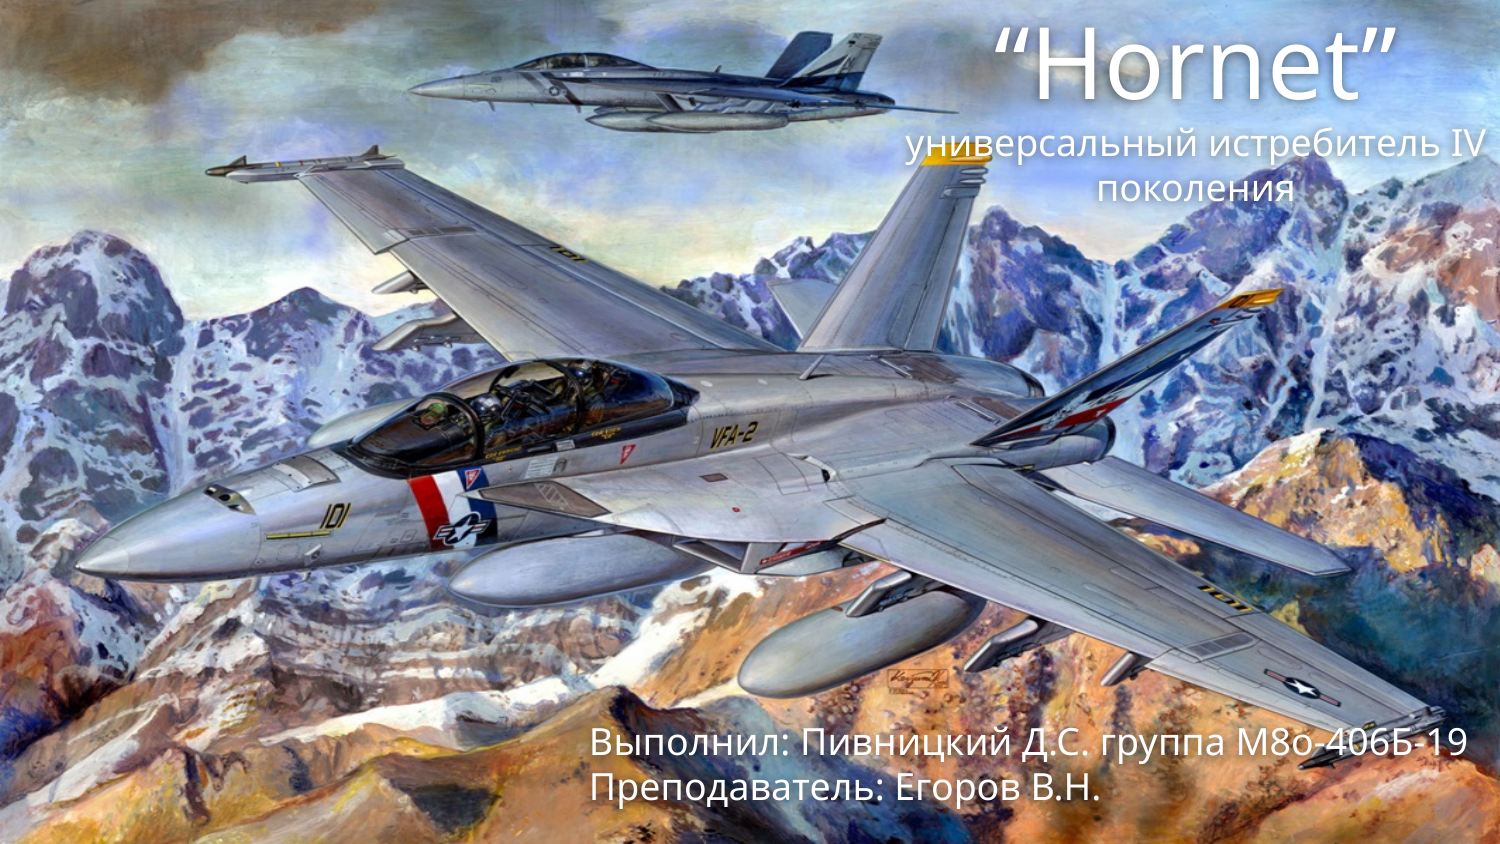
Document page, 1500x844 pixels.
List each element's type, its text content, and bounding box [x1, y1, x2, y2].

picture [0, 0, 1500, 844]
title F/A-18 “Hornet” универсальный истребитель IV поколения [874, 0, 1500, 225]
subtitle Выполнил: Пивницкий Д.С. группа М8о-406Б-19 Преподаватель: Егоров В.Н. [573, 703, 1500, 834]
